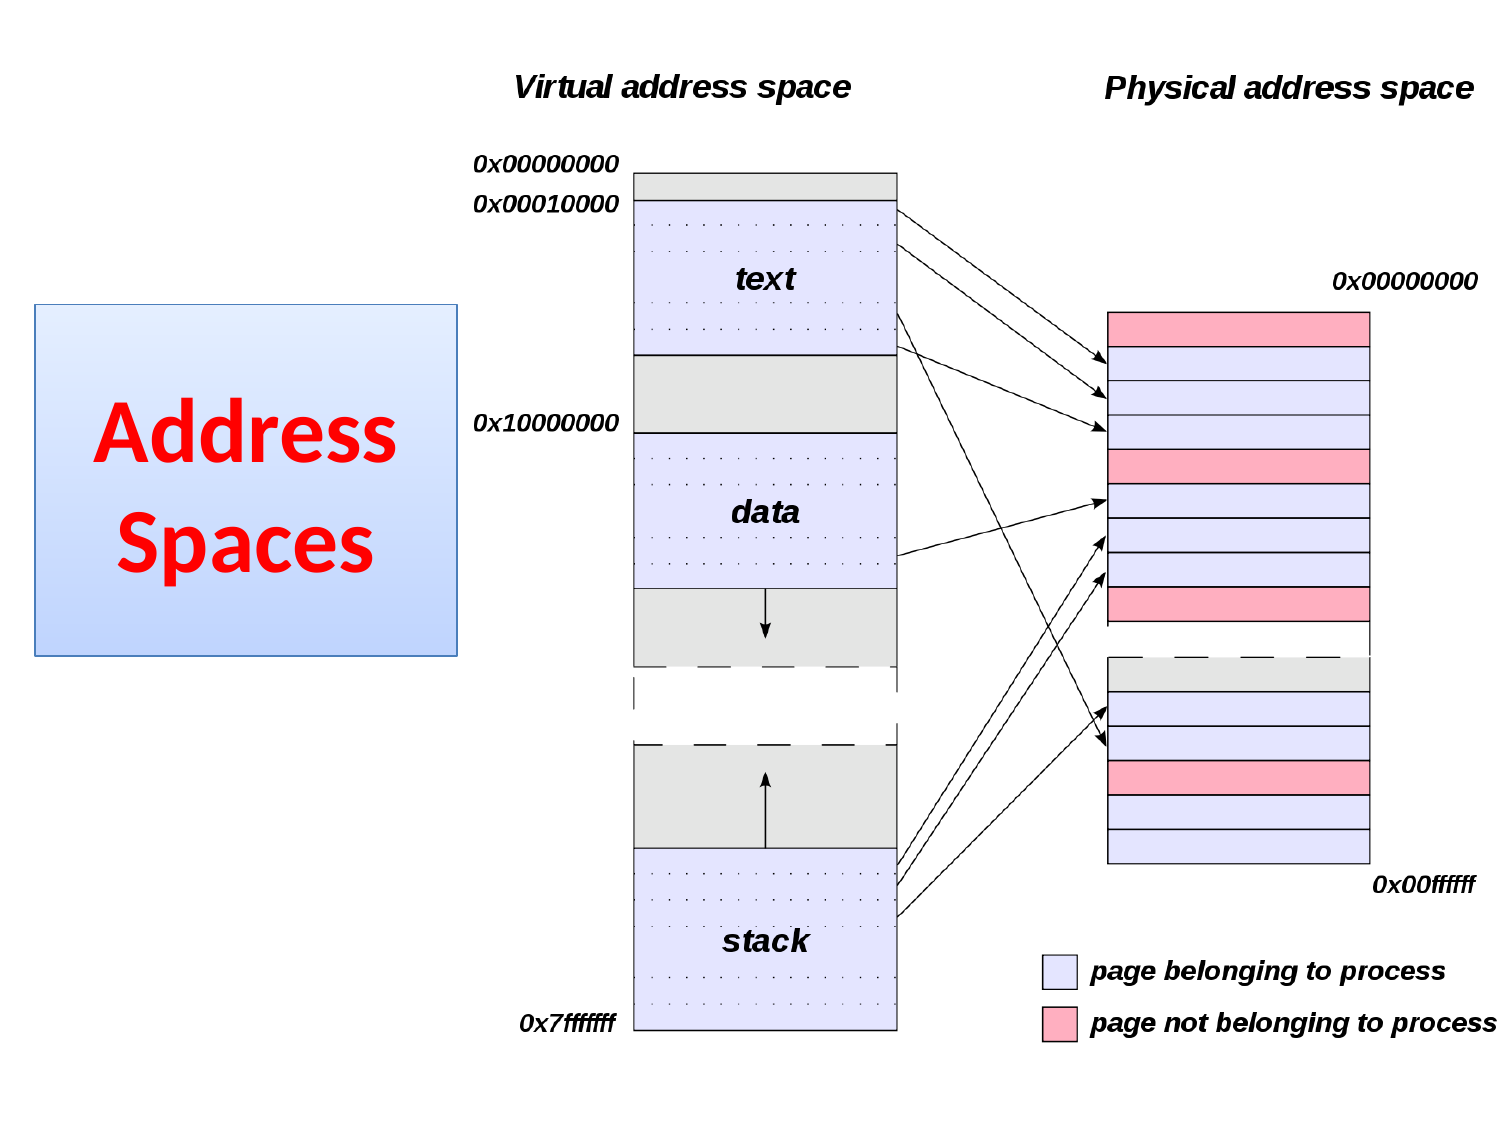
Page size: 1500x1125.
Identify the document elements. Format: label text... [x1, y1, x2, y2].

picture [468, 38, 1500, 1079]
text_box Address Spaces [35, 304, 457, 657]
